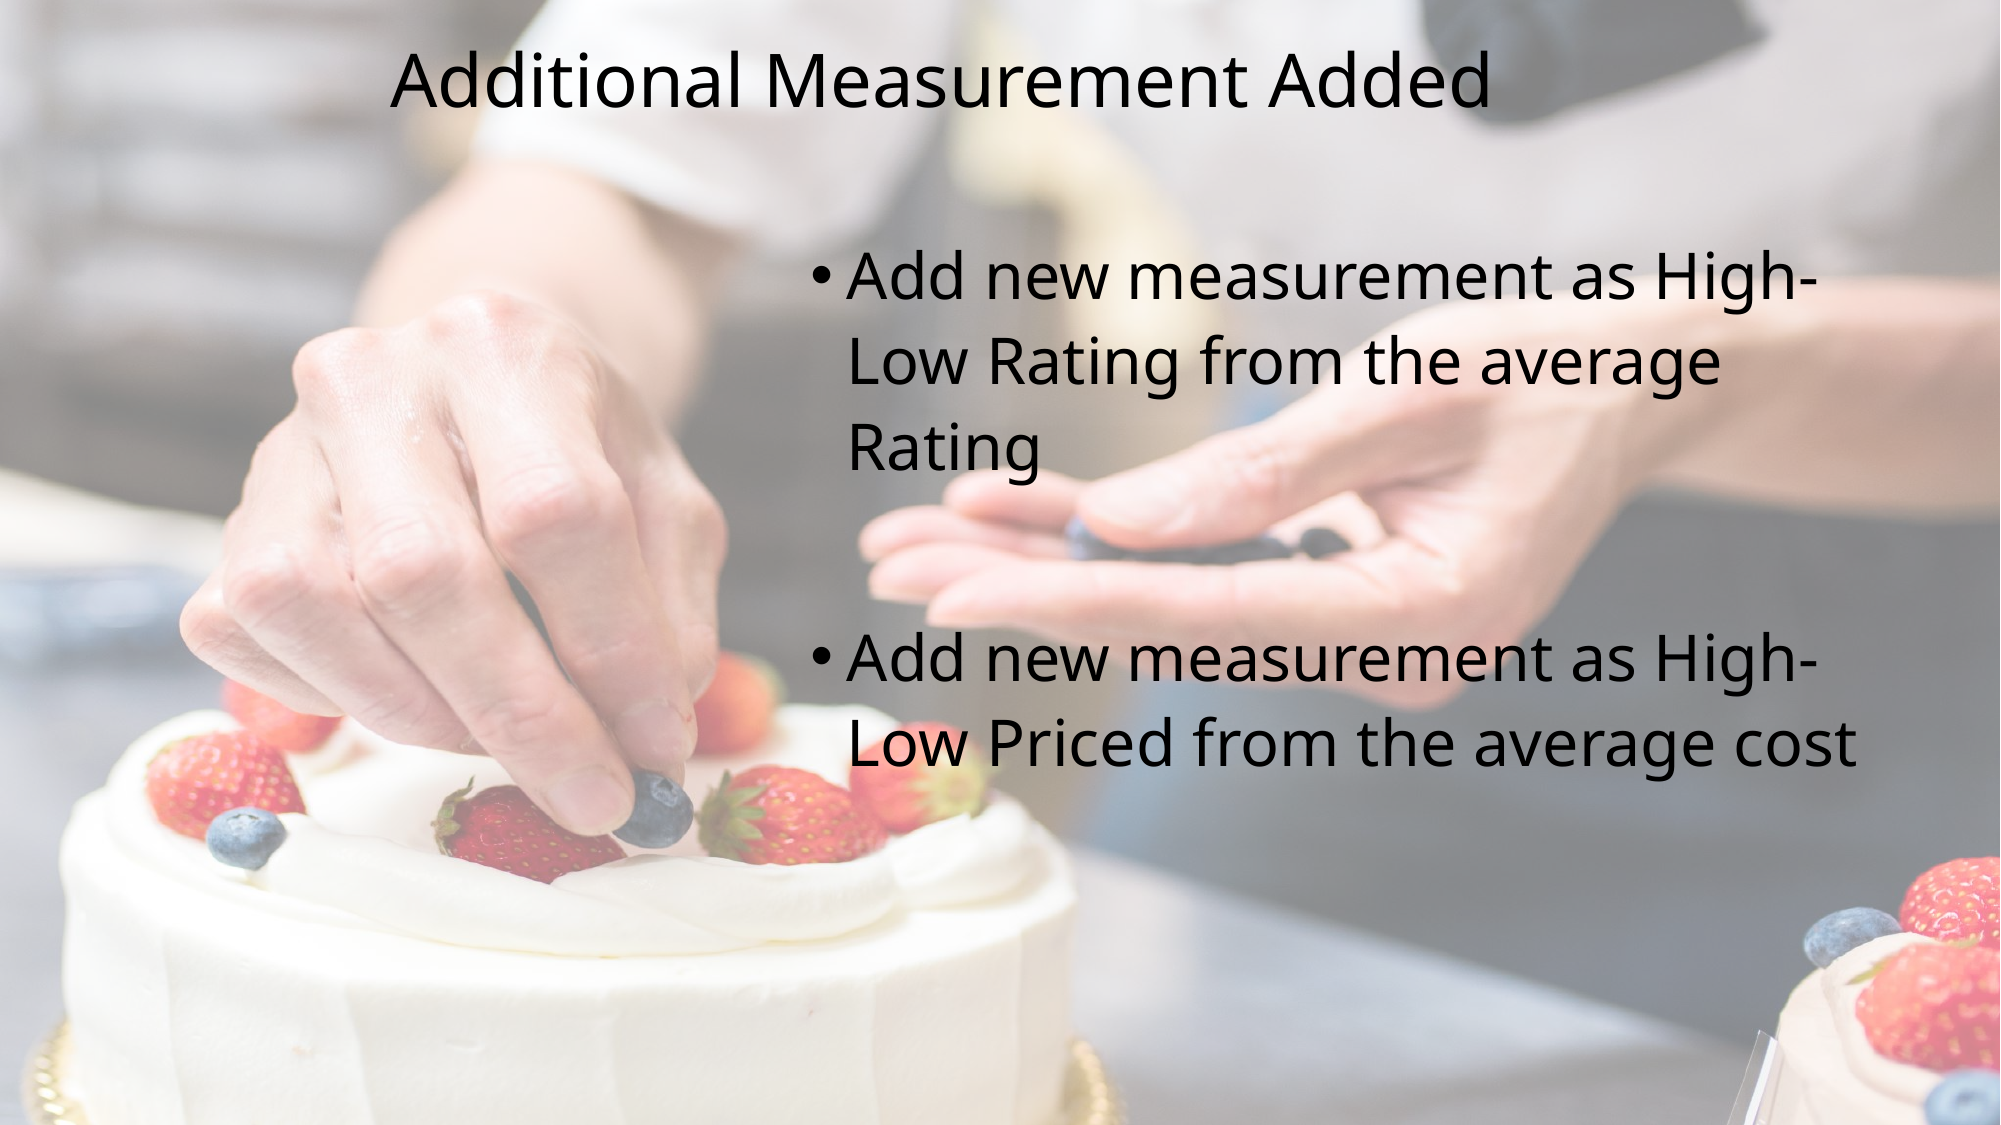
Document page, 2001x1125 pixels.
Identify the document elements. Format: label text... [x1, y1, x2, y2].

text_box Add new measurement as High-Low Rating from the average Rating Add new measurement as High-Low Priced from the average cost [795, 219, 1927, 792]
text_box Additional Measurement Added [375, 32, 1625, 220]
